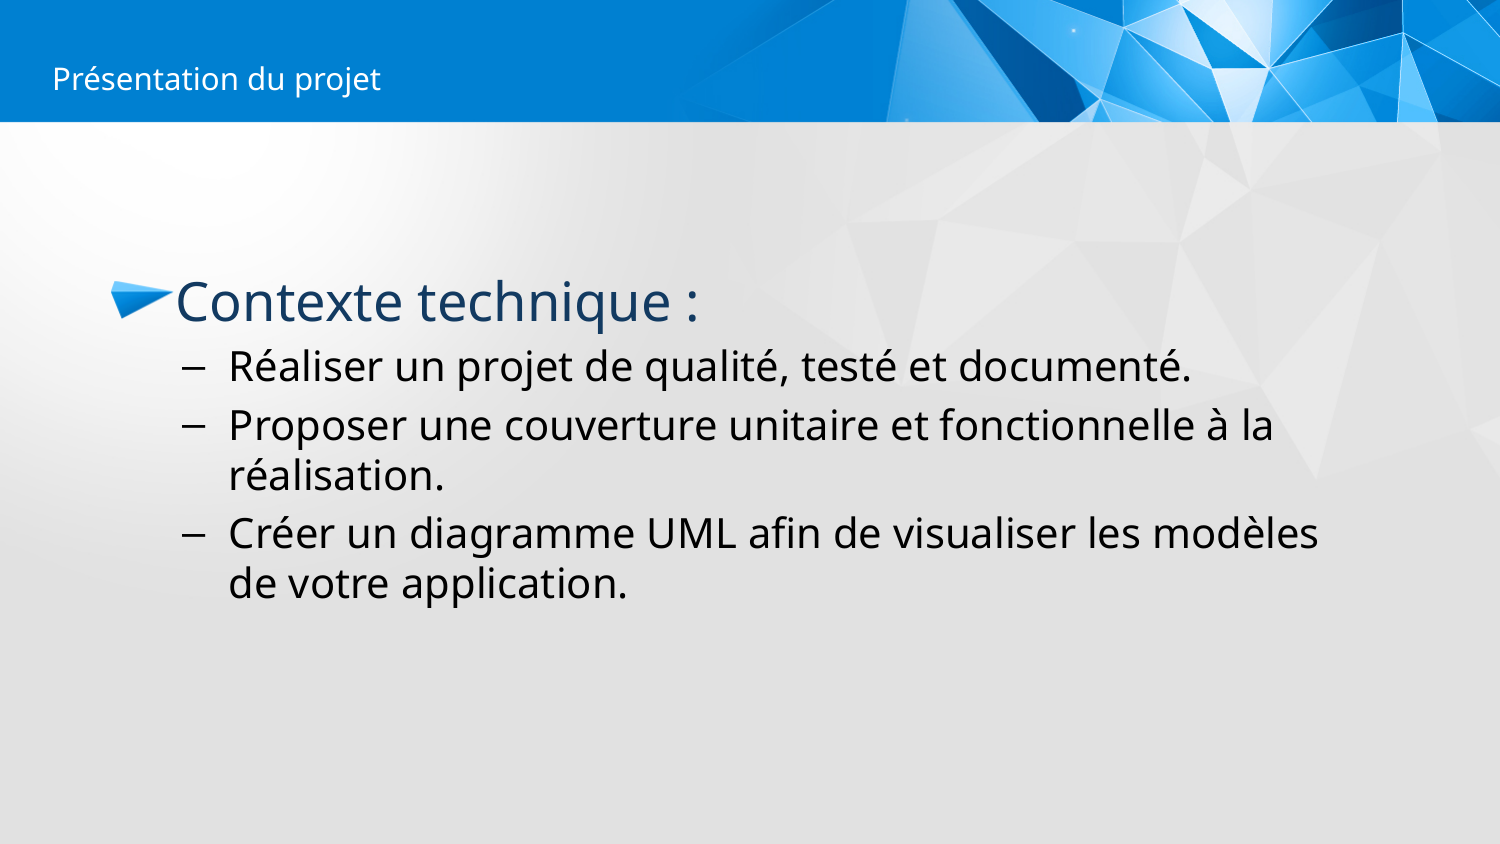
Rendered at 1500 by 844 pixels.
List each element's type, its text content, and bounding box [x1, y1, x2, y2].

picture [0, 0, 1500, 844]
list Présentation du projet [52, 58, 636, 104]
list Contexte technique : Réaliser un projet de qualité, testé et documenté. Proposer une couverture unitaire et fonctionnelle à la réalisation. Créer un diagramme UML afin de visualiser les modèles de votre application. [92, 183, 1387, 741]
